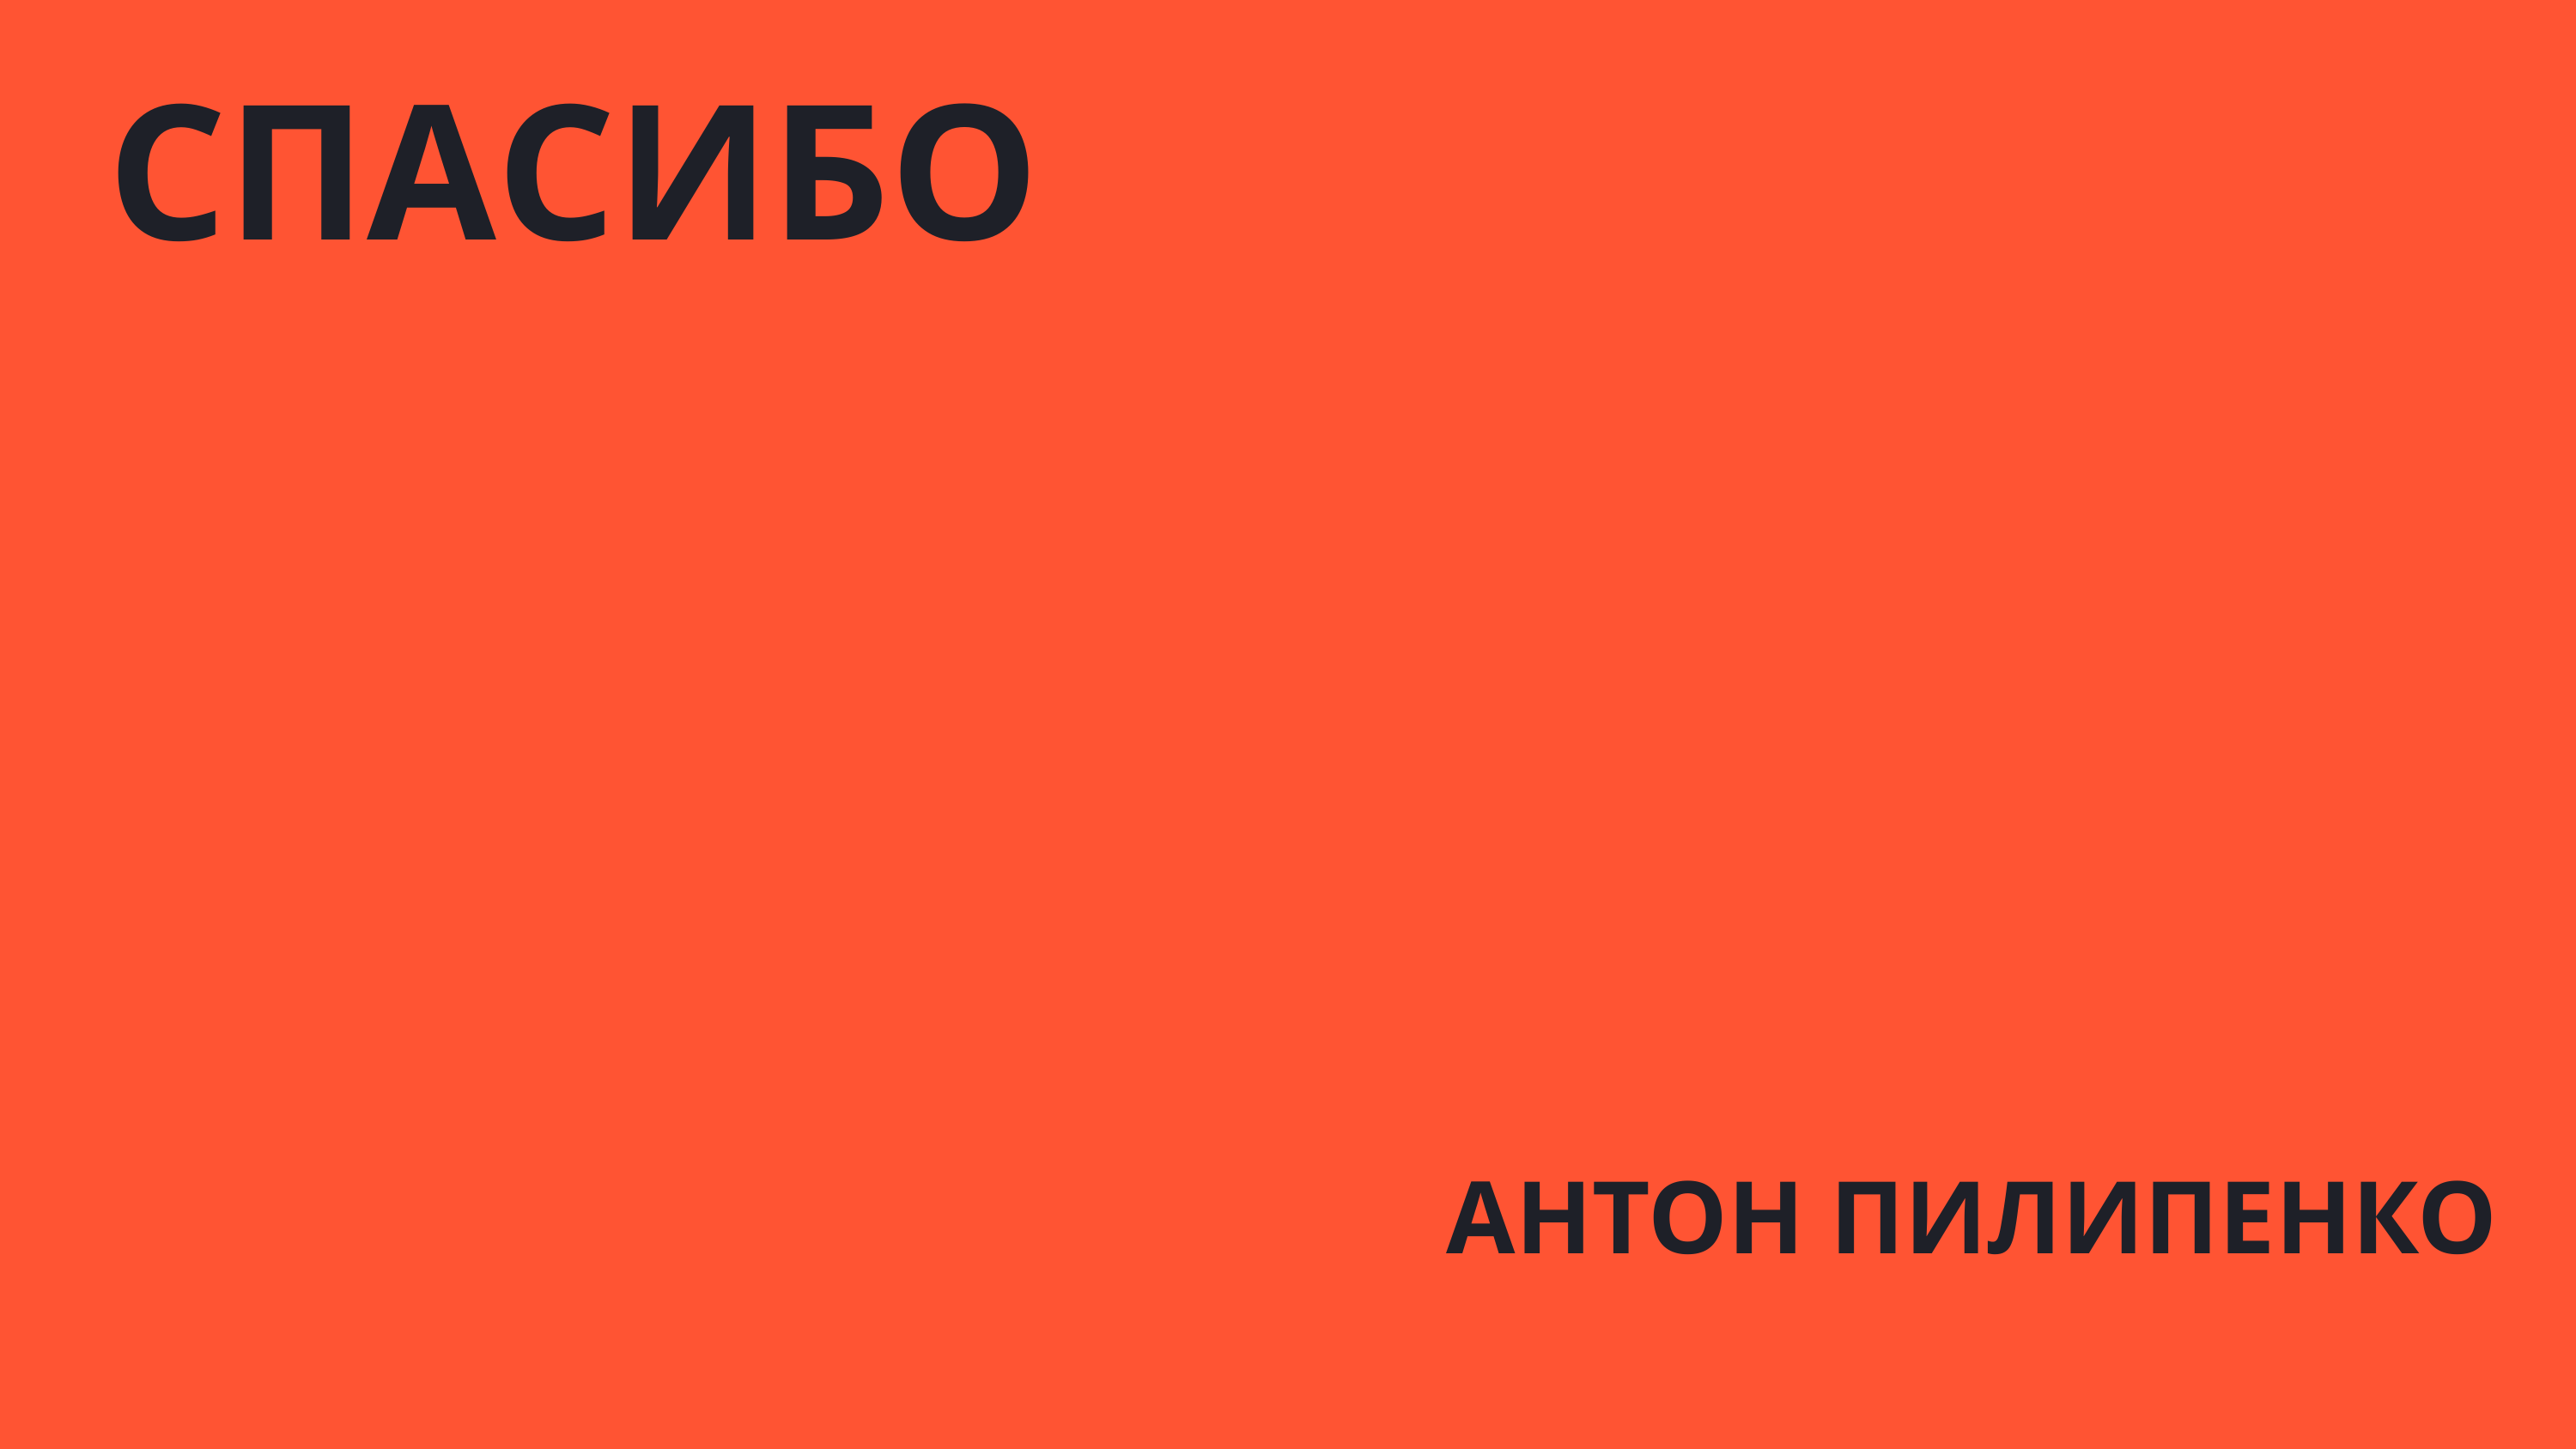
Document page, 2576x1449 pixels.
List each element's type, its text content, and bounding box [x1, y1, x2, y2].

list АНТОН ПИЛИПЕНКО [442, 1089, 2499, 1359]
list CПАСИБО [106, 80, 2416, 943]
